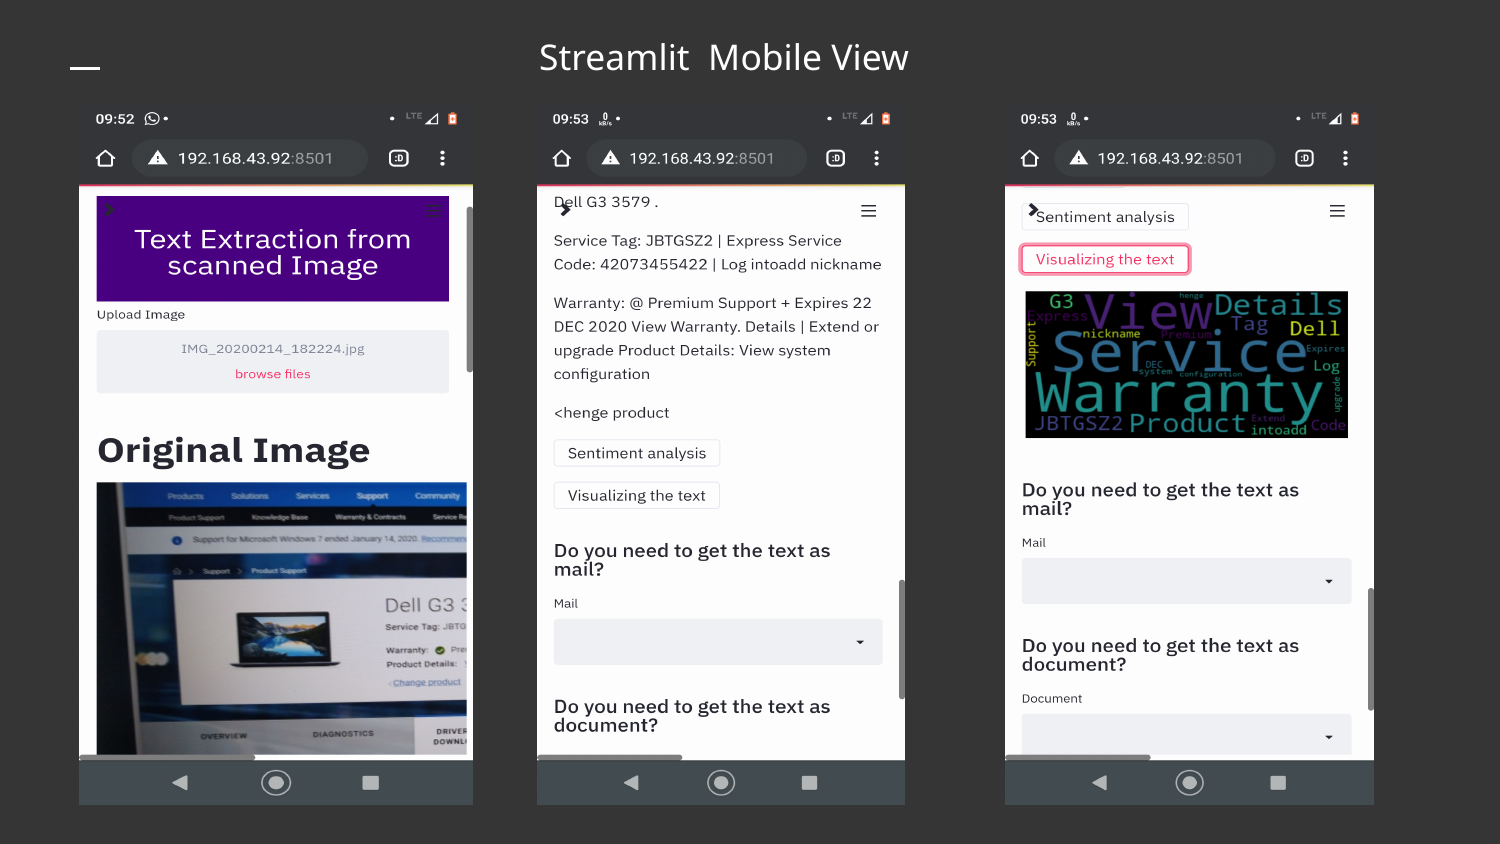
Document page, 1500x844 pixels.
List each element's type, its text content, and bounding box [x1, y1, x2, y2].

picture [1005, 104, 1374, 805]
picture [536, 104, 906, 805]
picture [79, 104, 473, 805]
text_box Streamlit Mobile View [335, 20, 1114, 114]
